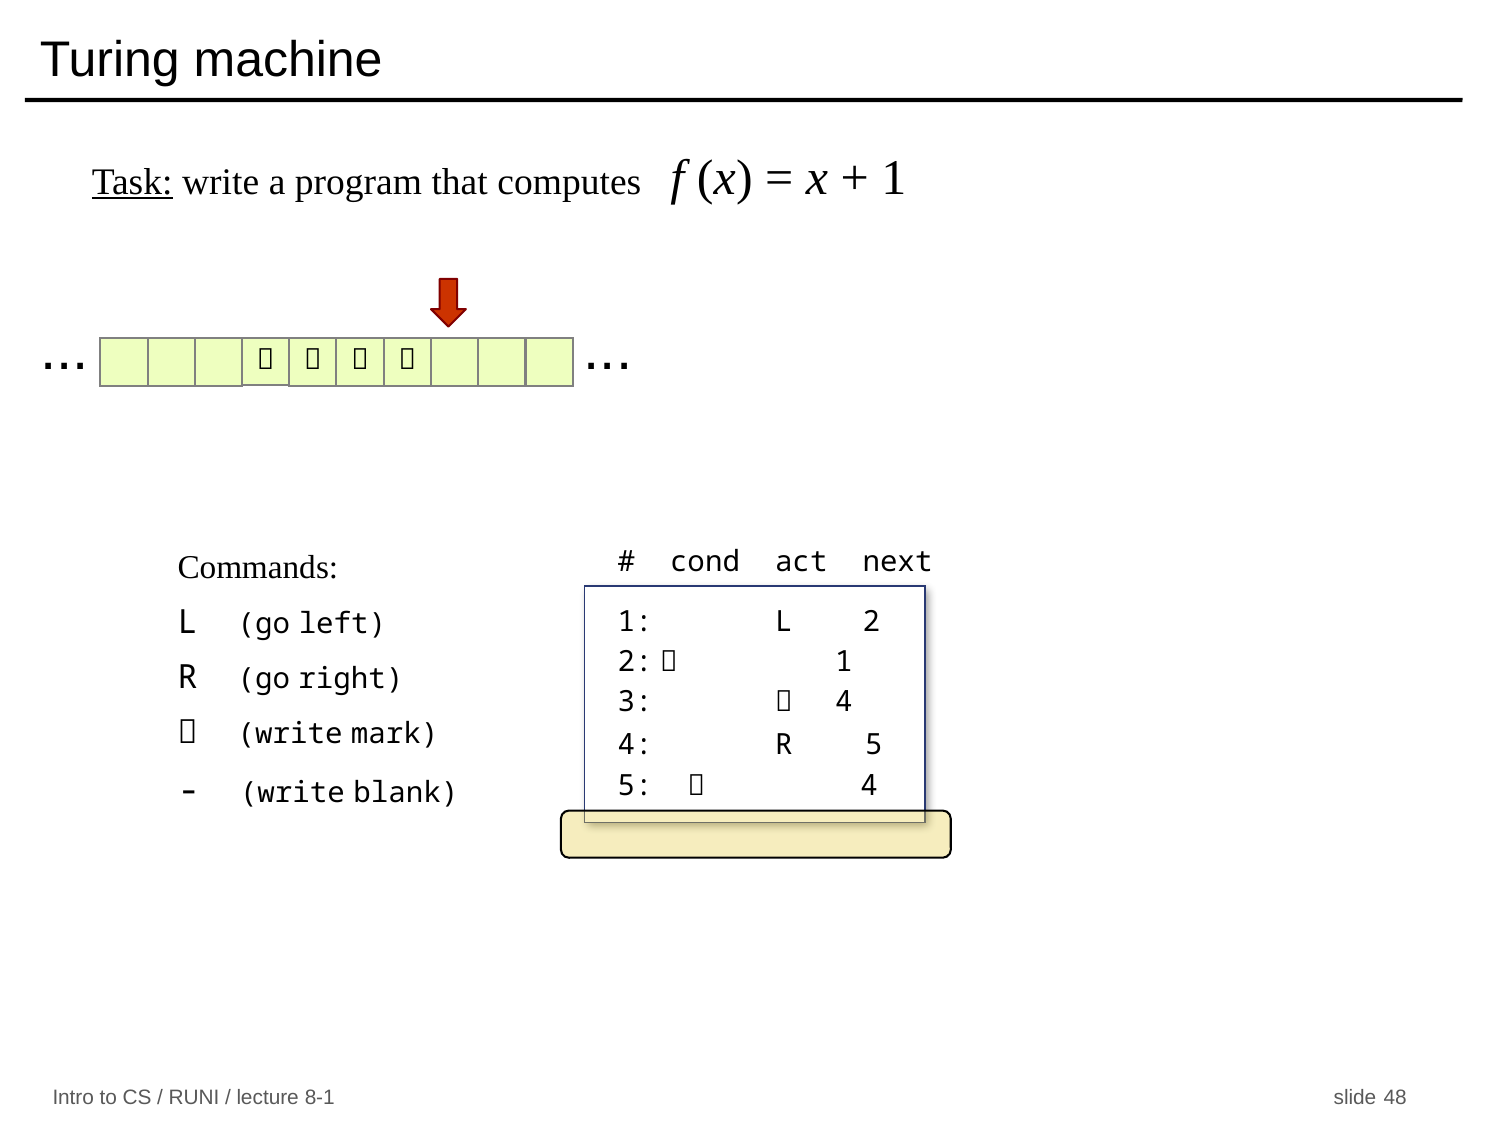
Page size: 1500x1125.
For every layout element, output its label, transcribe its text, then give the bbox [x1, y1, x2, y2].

text_box [194, 338, 242, 386]
text_box [100, 338, 148, 386]
text_box ... [41, 326, 89, 374]
text_box [430, 338, 478, 386]
text_box  [290, 338, 336, 386]
text_box ... [584, 326, 632, 374]
text_box  [336, 338, 384, 386]
text_box [478, 338, 525, 386]
text_box [430, 278, 466, 327]
text_box [148, 338, 194, 386]
text_box 1: L 2 2:  1 3:  4 4: R 5 5:  4 [584, 587, 925, 810]
title Turing machine [24, 12, 1463, 100]
text_box Task: write a program that computes f (x) = x + 1 [76, 137, 1388, 232]
text_box # cond act next [584, 538, 939, 587]
text_box Commands: L (go left) R (go right)  (write mark) - (write blank) [162, 537, 486, 837]
text_box [560, 810, 951, 858]
text_box [525, 338, 573, 386]
text_box  [242, 338, 290, 386]
text_box  [384, 338, 430, 386]
